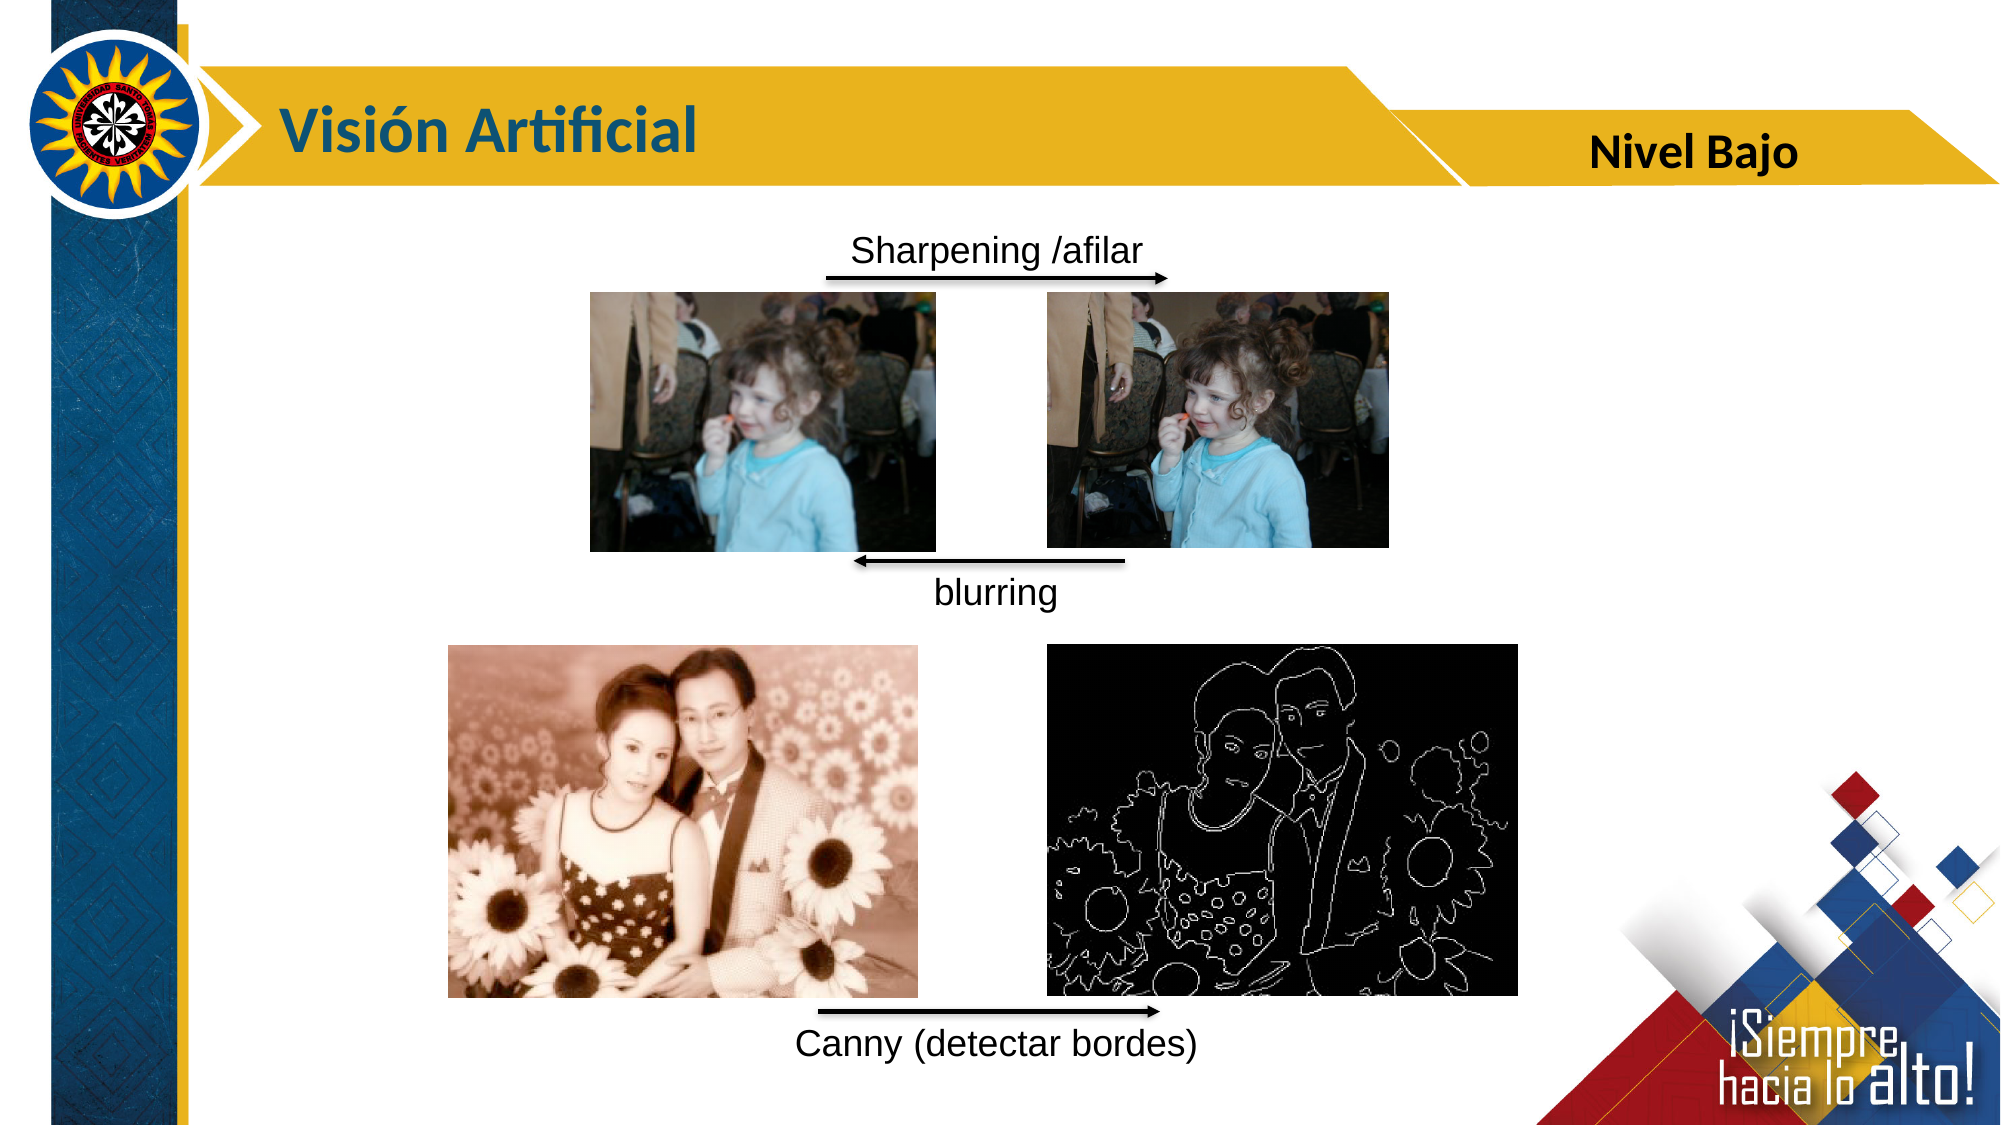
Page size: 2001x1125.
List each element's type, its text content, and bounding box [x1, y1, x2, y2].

text_box Visión Artificial [264, 78, 1389, 173]
text_box Nivel Bajo [1386, 108, 2000, 188]
text_box blurring [918, 572, 1076, 621]
text_box Sharpening /afilar [835, 218, 1163, 274]
text_box Canny (detectar bordes) [779, 1011, 1219, 1072]
picture [0, 0, 2001, 1125]
